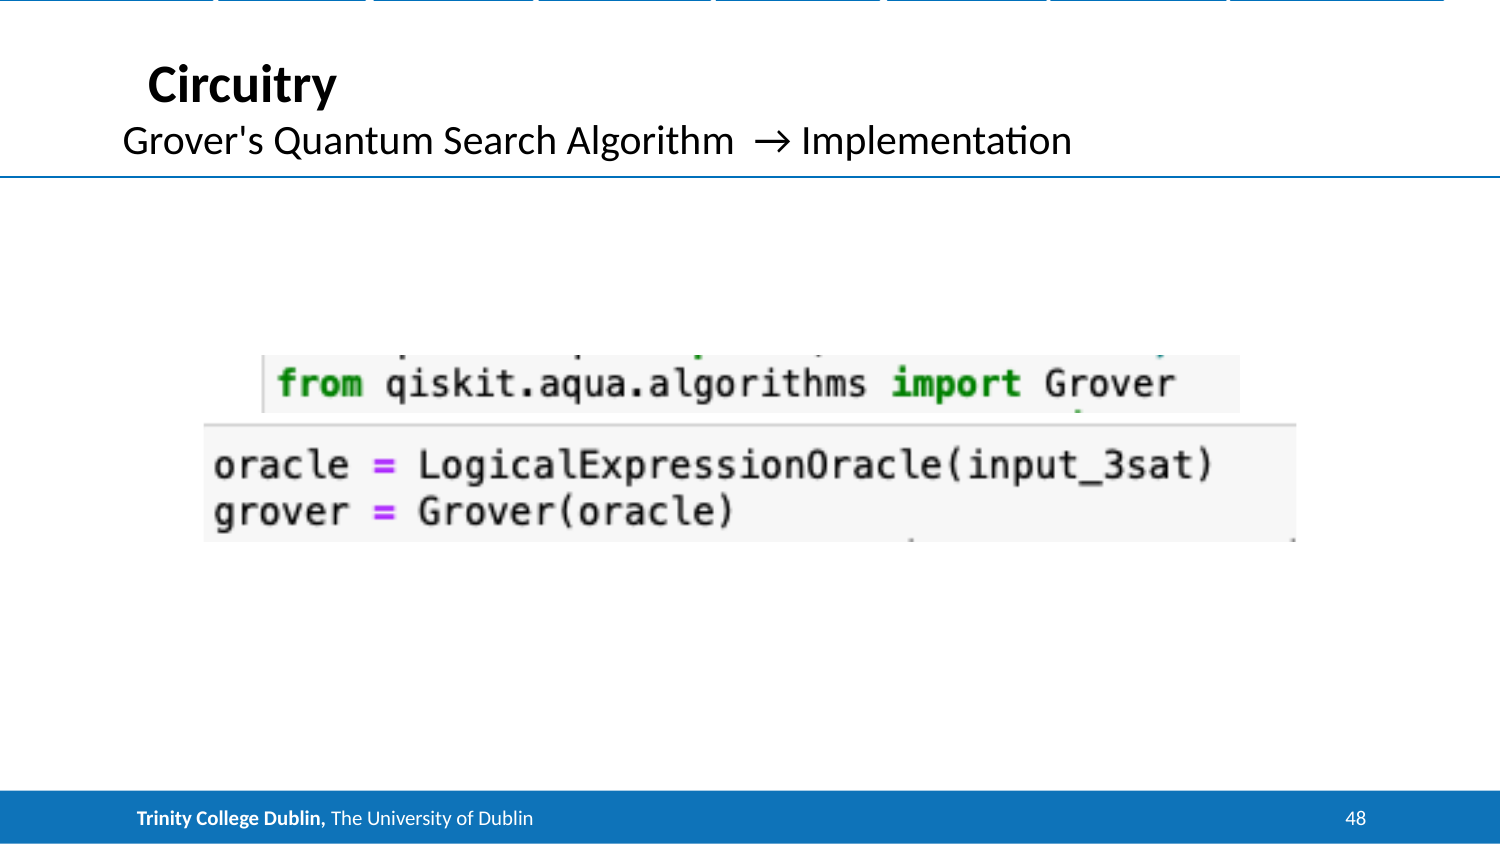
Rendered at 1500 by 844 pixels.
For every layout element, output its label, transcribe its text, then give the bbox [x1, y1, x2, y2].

picture [203, 419, 1297, 542]
picture [259, 355, 1241, 413]
title Circuitry [135, 44, 1367, 112]
list Grover's Quantum Search Algorithm → Implementation [122, 112, 1367, 164]
